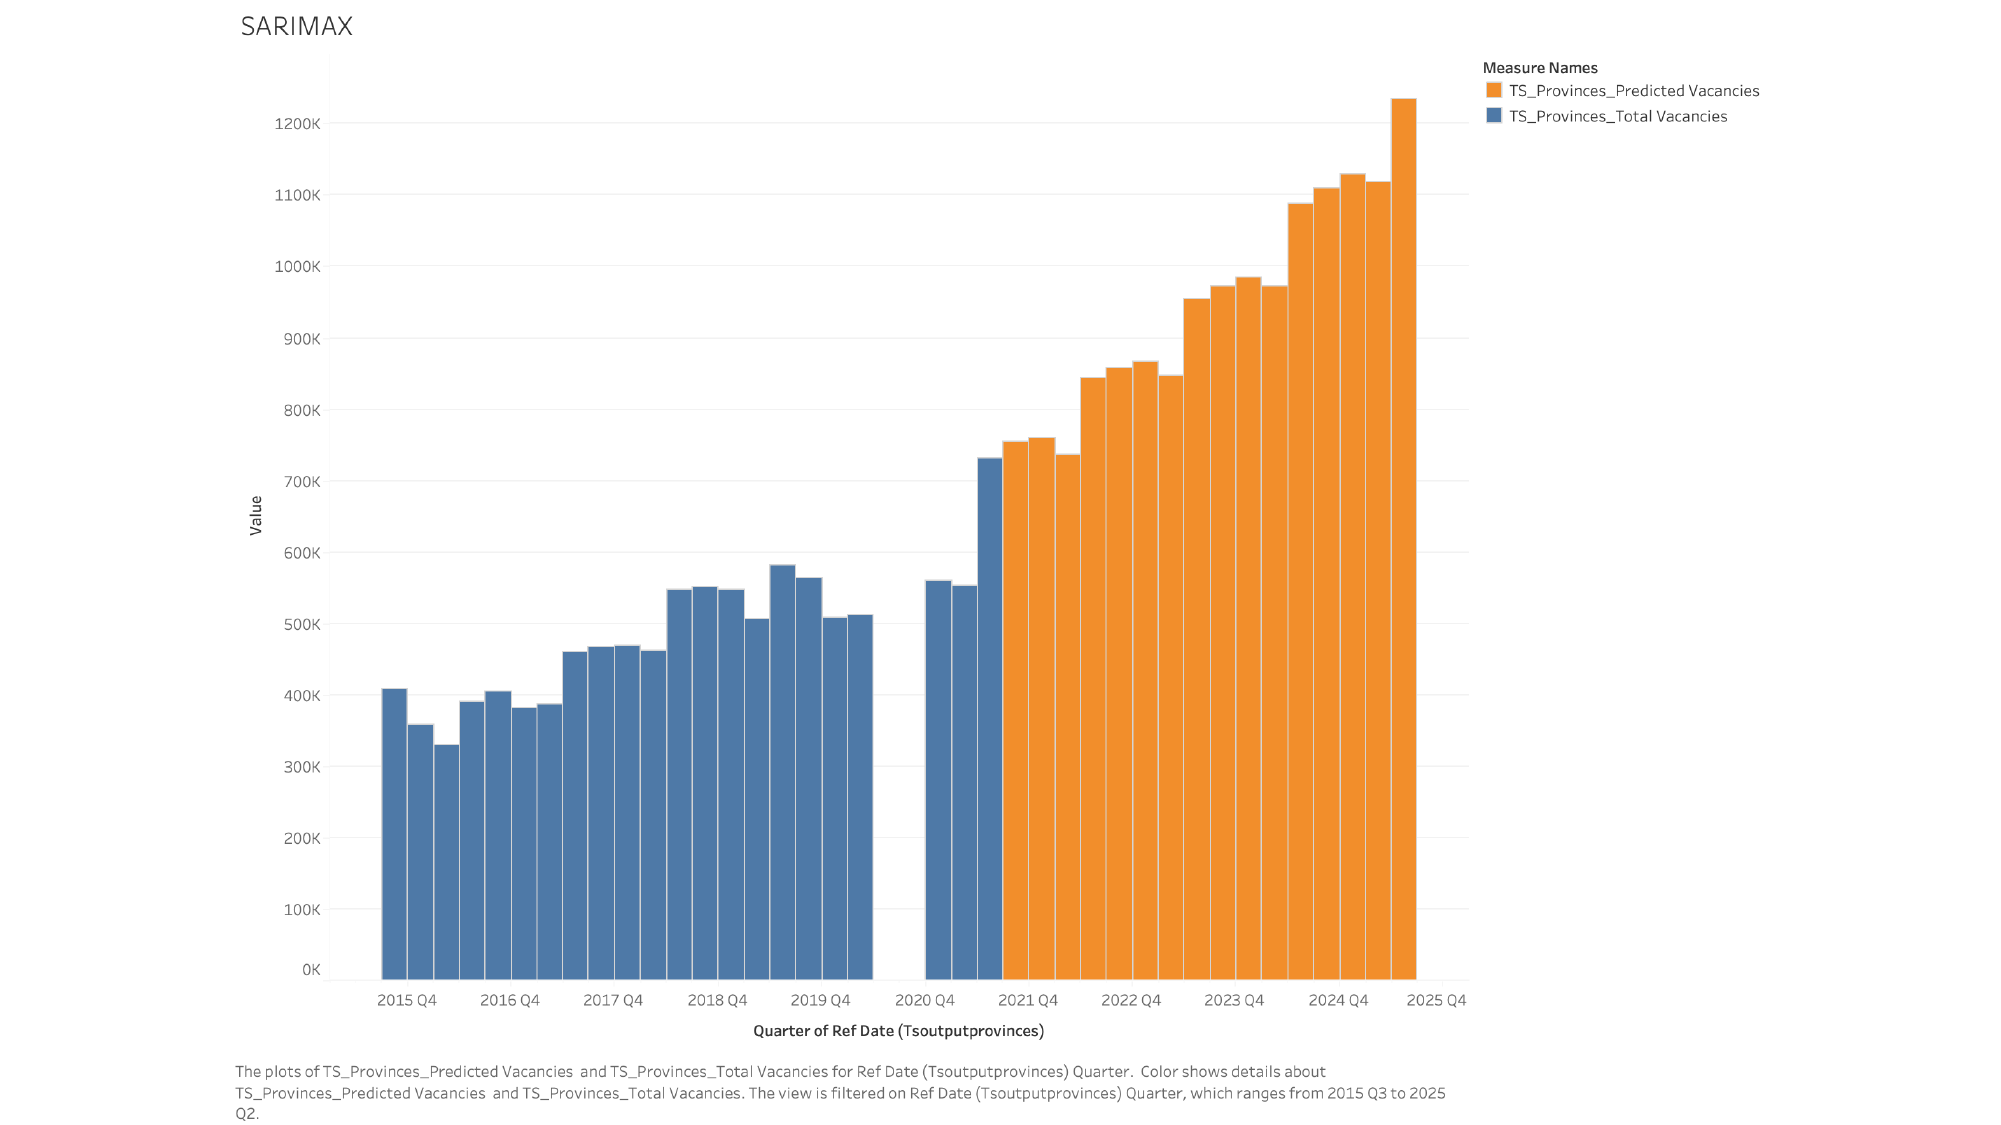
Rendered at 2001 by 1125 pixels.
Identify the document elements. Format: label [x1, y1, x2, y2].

picture [235, 0, 1765, 1125]
